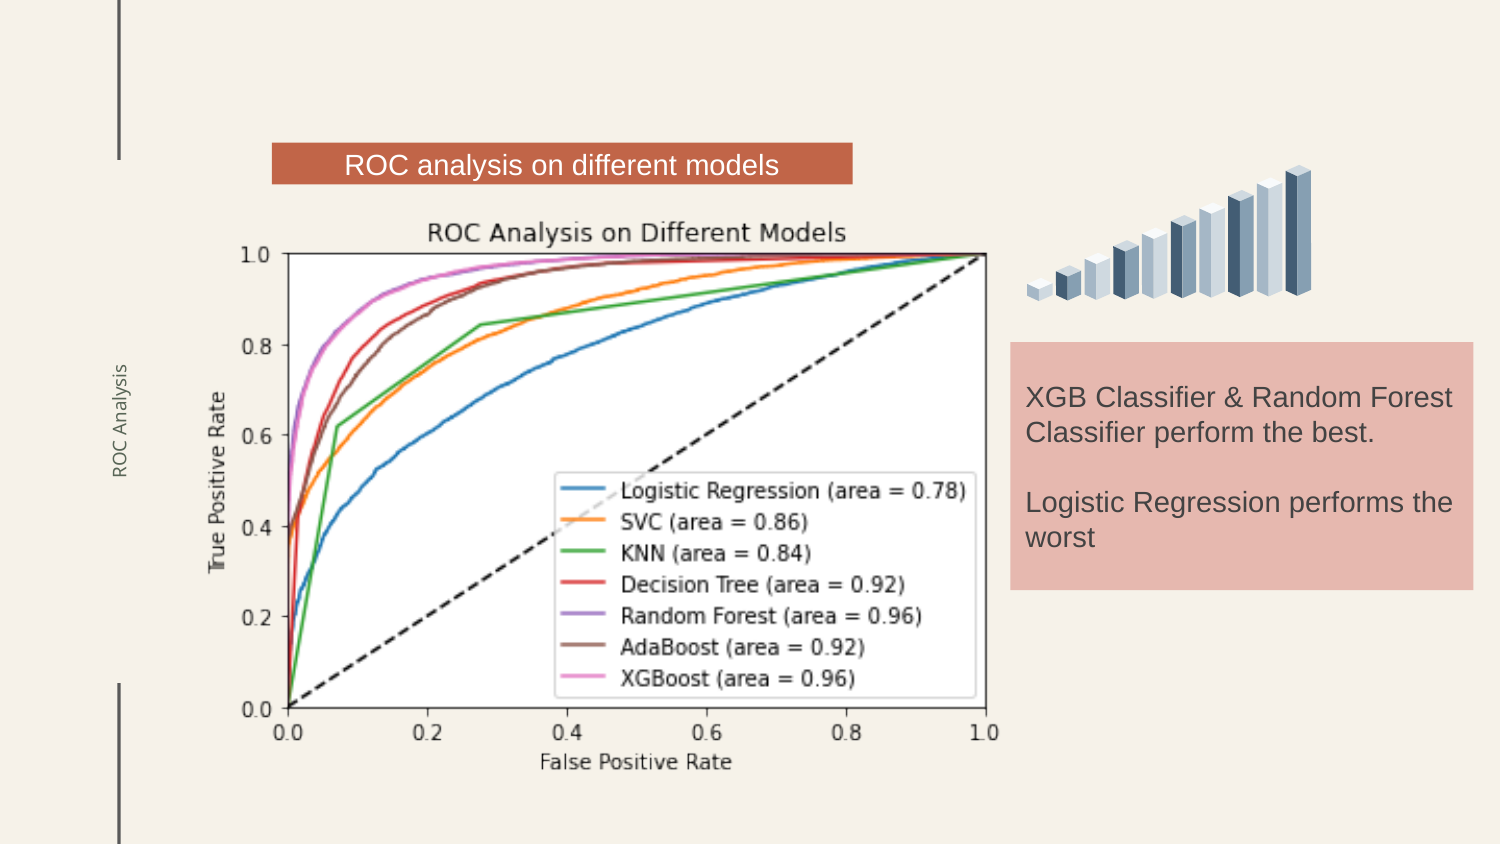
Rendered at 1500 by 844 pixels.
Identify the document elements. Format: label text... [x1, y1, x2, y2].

text_box ROC analysis on different models [271, 142, 853, 185]
picture [195, 207, 1018, 788]
text_box XGB Classifier & Random Forest Classifier perform the best. Logistic Regression performs the worst [1022, 342, 1474, 591]
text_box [1026, 164, 1312, 302]
title ROC Analysis [92, 117, 146, 725]
